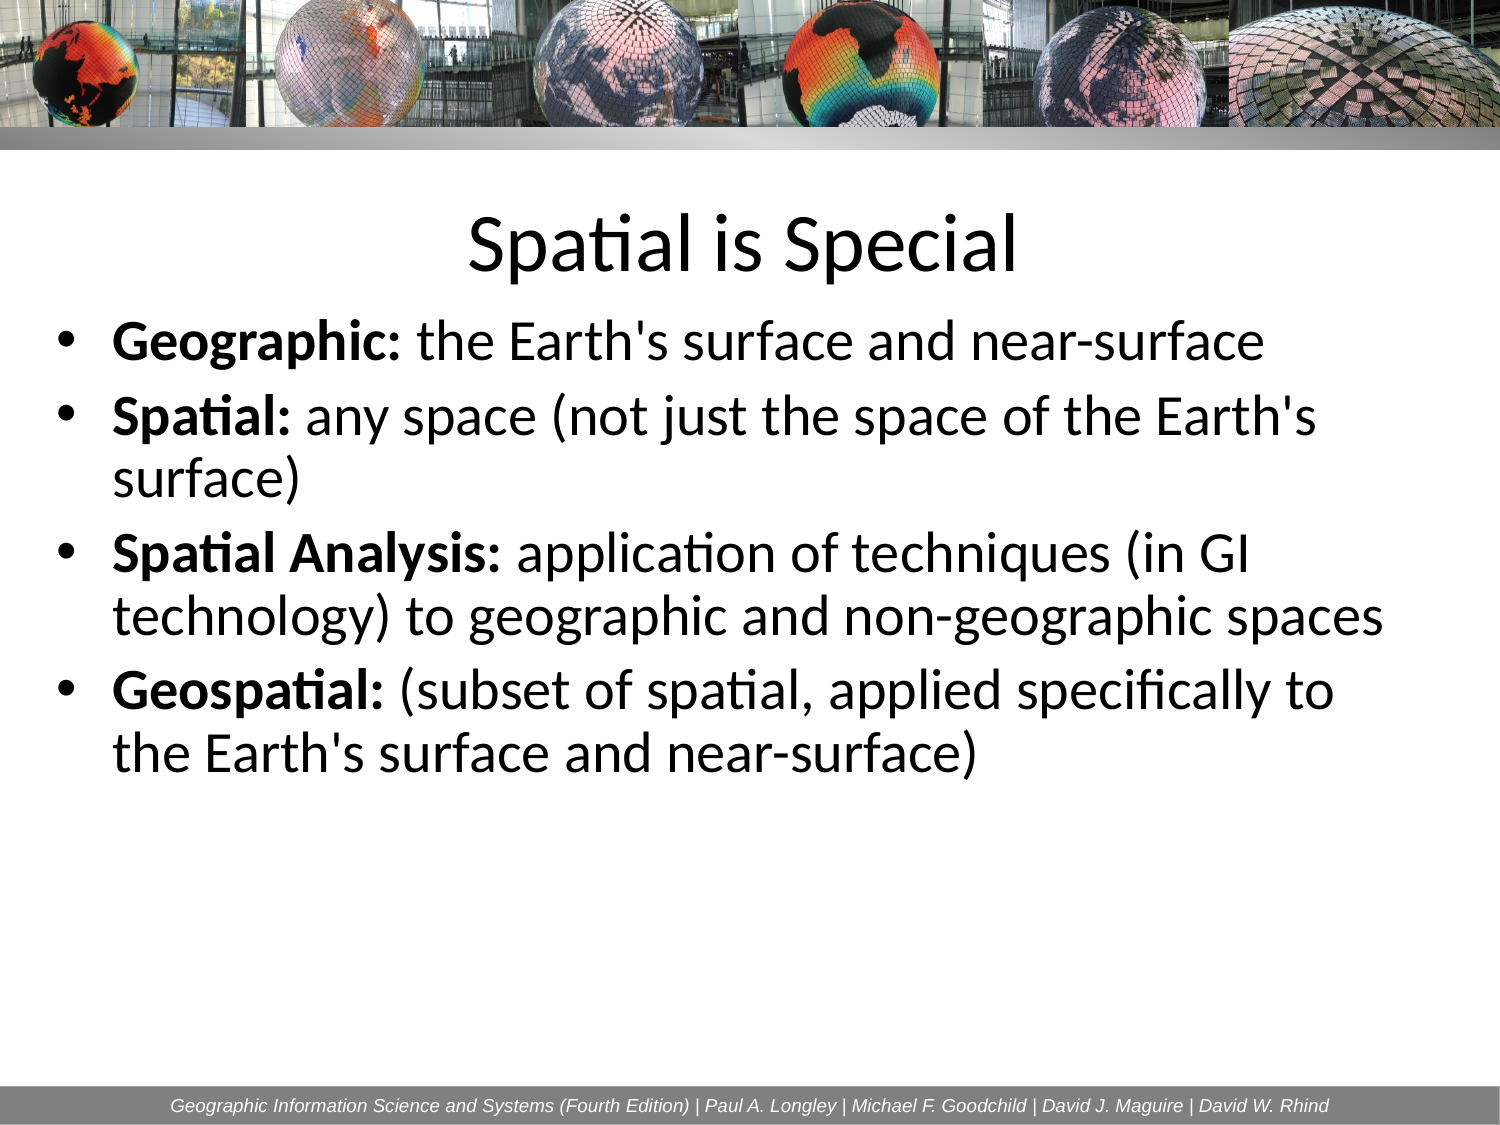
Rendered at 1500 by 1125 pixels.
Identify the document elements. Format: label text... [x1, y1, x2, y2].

list Geographic: the Earth's surface and near-surface Spatial: any space (not just the space of the Earth's surface) Spatial Analysis: application of techniques (in GI technology) to geographic and non-geographic spaces Geospatial: (subset of spatial, applied specifically to the Earth's surface and near-surface) [41, 302, 1436, 1094]
picture [0, 0, 1500, 127]
title Spatial is Special [17, 173, 1471, 303]
